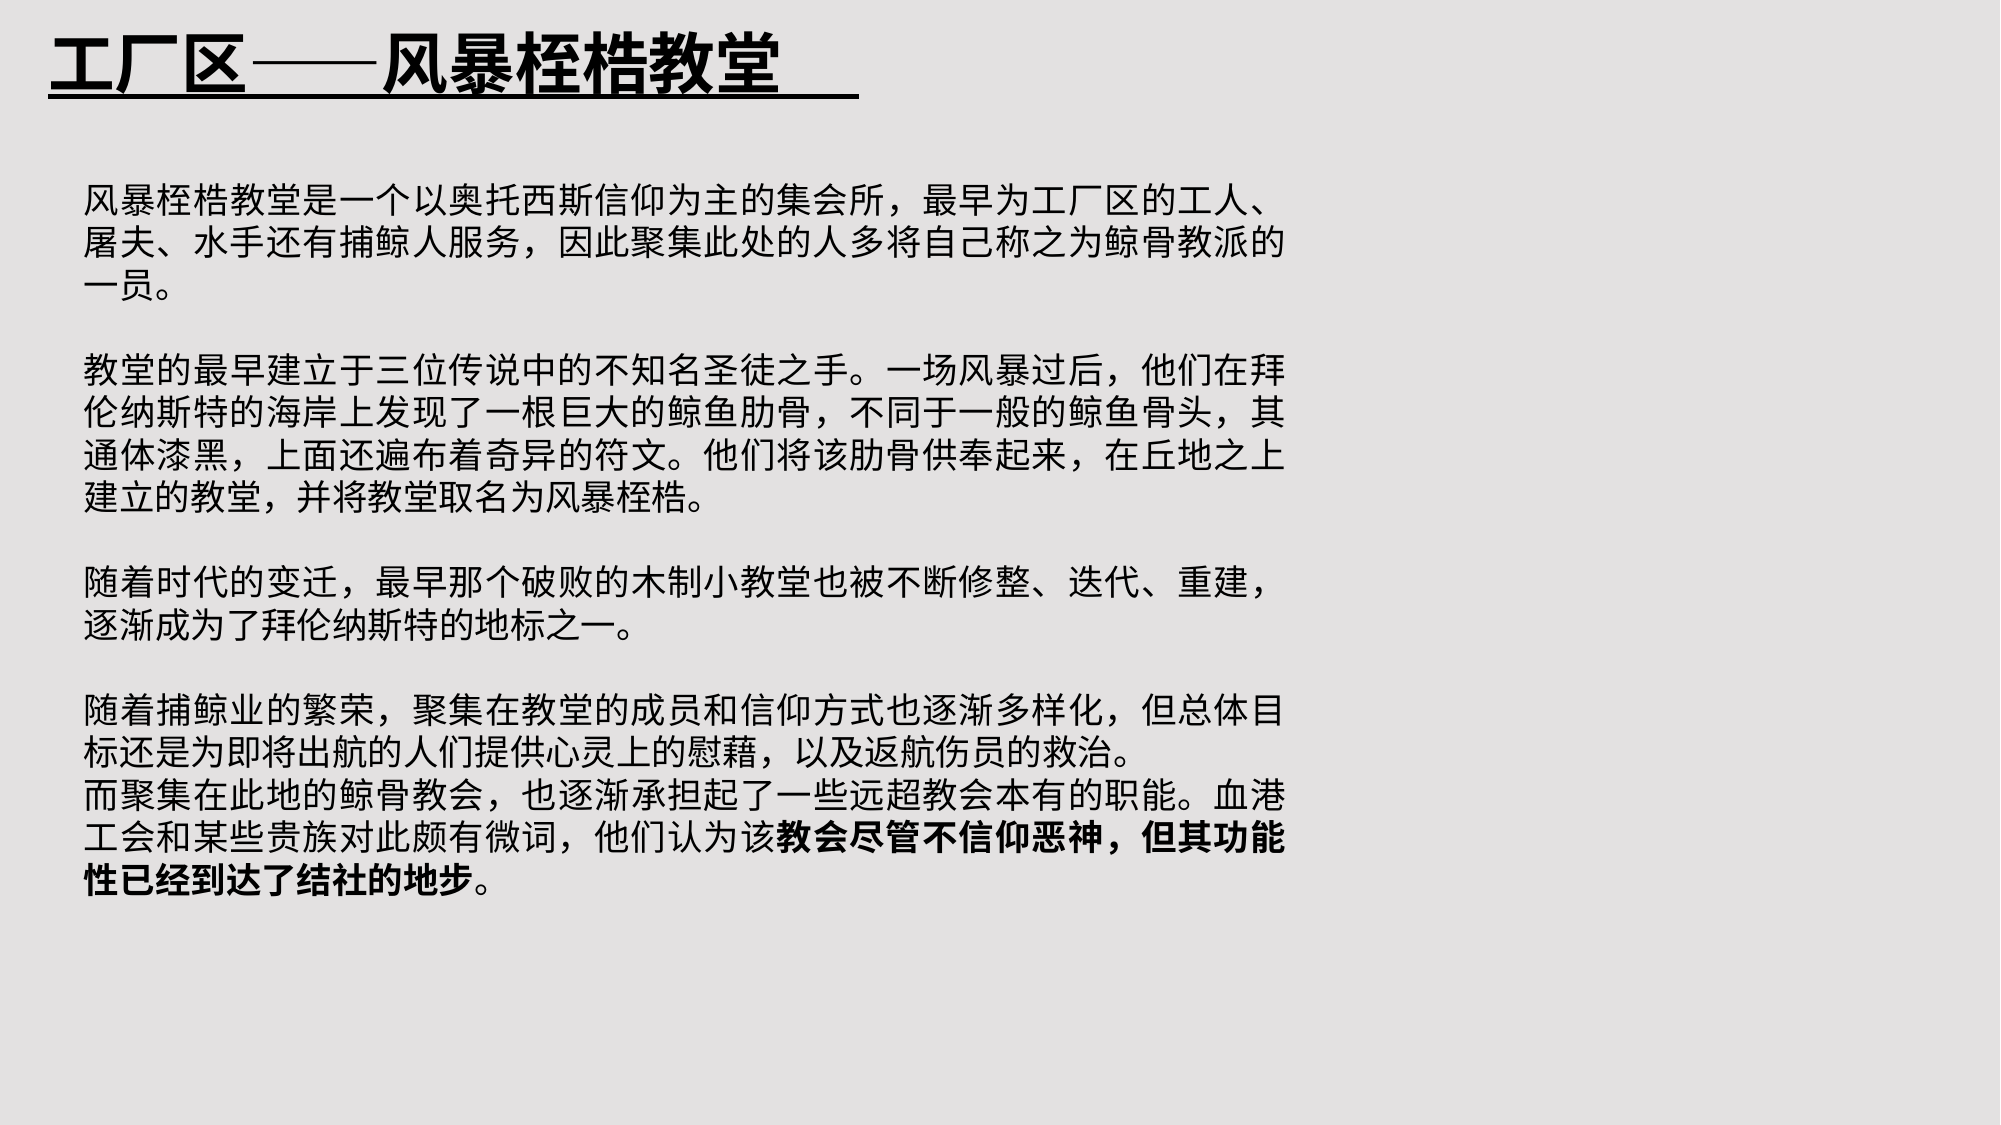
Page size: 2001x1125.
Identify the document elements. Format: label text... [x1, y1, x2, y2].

text_box 风暴桎梏教堂是一个以奥托西斯信仰为主的集会所，最早为工厂区的工人、屠夫、水手还有捕鲸人服务，因此聚集此处的人多将自己称之为鲸骨教派的一员。 教堂的最早建立于三位传说中的不知名圣徒之手。一场风暴过后，他们在拜伦纳斯特的海岸上发现了一根巨大的鲸鱼肋骨，不同于一般的鲸鱼骨头，其通体漆黑，上面还遍布着奇异的符文。他们将该肋骨供奉起来，在丘地之上建立的教堂，并将教堂取名为风暴桎梏。 随着时代的变迁，最早那个破败的木制小教堂也被不断修整、迭代、重建，逐渐成为了拜伦纳斯特的地标之一。 随着捕鲸业的繁荣，聚集在教堂的成员和信仰方式也逐渐多样化，但总体目标还是为即将出航的人们提供心灵上的慰藉，以及返航伤员的救治。 而聚集在此地的鲸骨教会，也逐渐承担起了一些远超教会本有的职能。血港工会和某些贵族对此颇有微词，他们认为该教会尽管不信仰恶神，但其功能性已经到达了结社的地步。 [69, 170, 1301, 908]
text_box 工厂区——风暴桎梏教堂 [33, 14, 874, 110]
